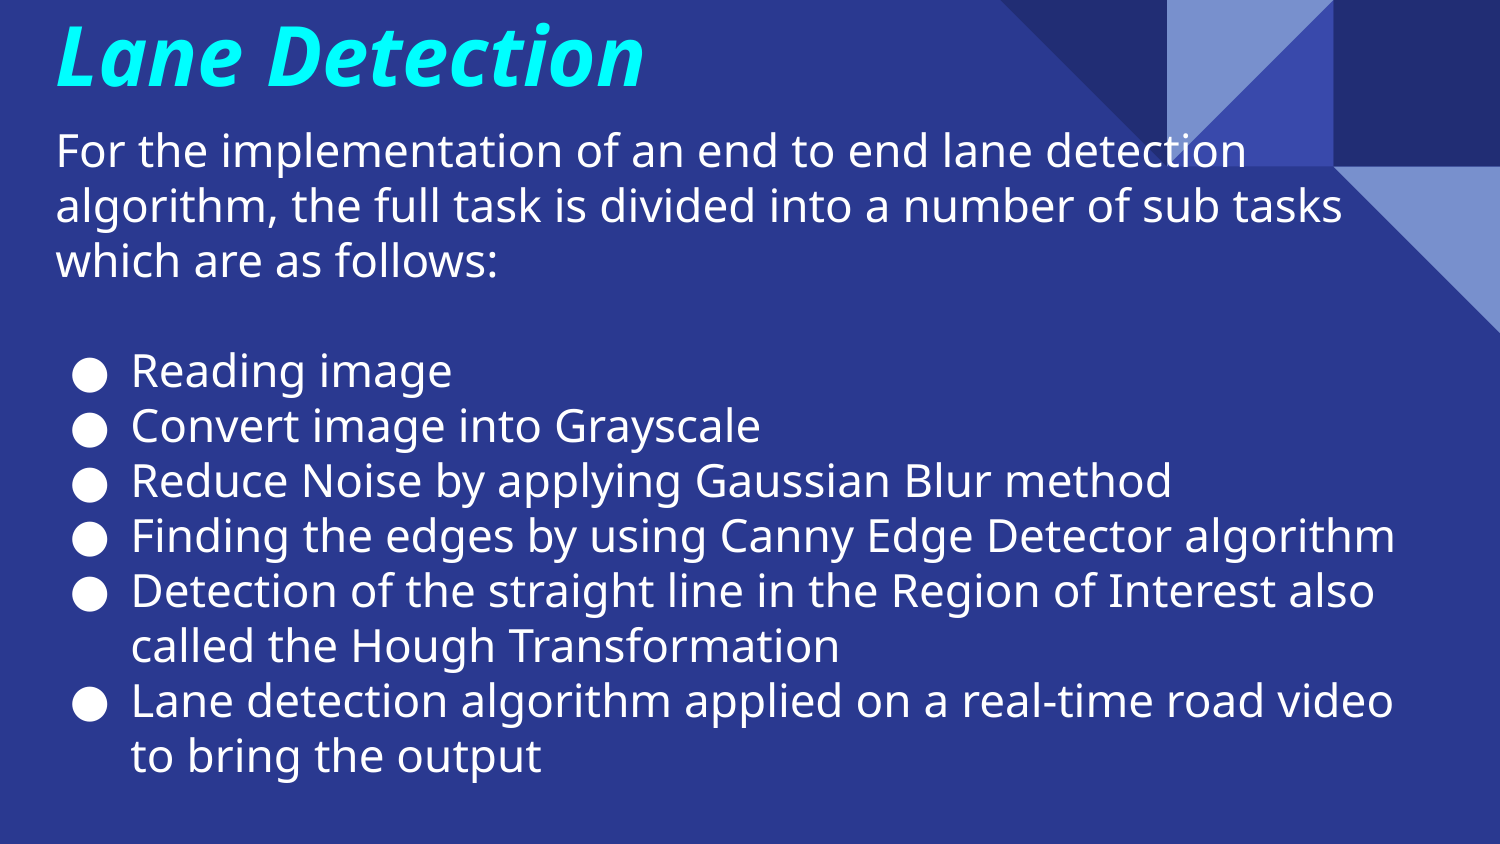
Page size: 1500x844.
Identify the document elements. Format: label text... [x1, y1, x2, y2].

title Lane Detection [40, 12, 1463, 107]
subtitle For the implementation of an end to end lane detection algorithm, the full task is divided into a number of sub tasks which are as follows: Reading image Convert image into Grayscale Reduce Noise by applying Gaussian Blur method Finding the edges by using Canny Edge Detector algorithm Detection of the straight line in the Region of Interest also called the Hough Transformation Lane detection algorithm applied on a real-time road video to bring the output [40, 107, 1463, 825]
